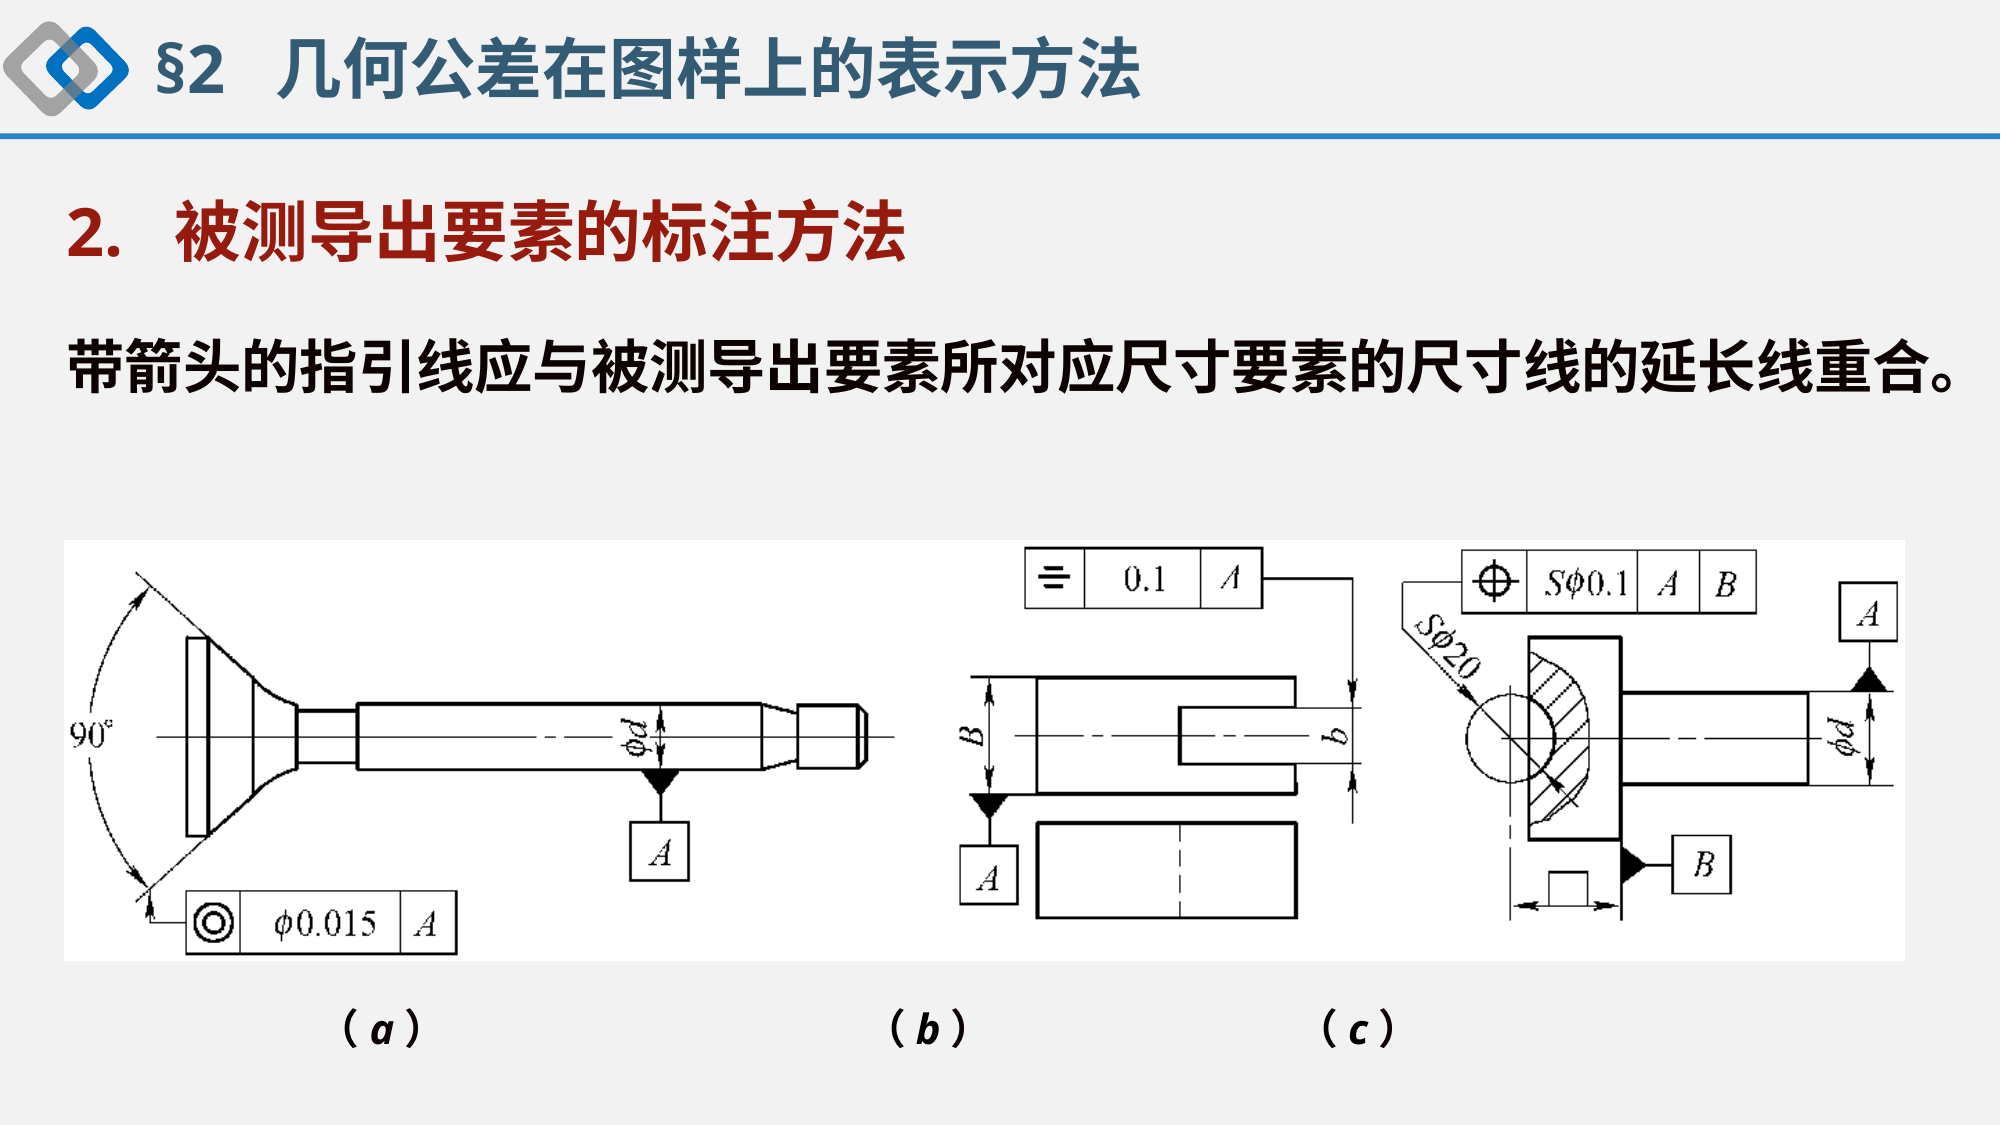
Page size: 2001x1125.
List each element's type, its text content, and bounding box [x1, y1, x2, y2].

list 2. 被测导出要素的标注方法 带箭头的指引线应与被测导出要素所对应尺寸要素的尺寸线的延长线重合。 （a） （b） （c） [32, 189, 1936, 1054]
picture [63, 539, 1905, 961]
text_box §2 几何公差在图样上的表示方法 [139, 18, 1510, 115]
